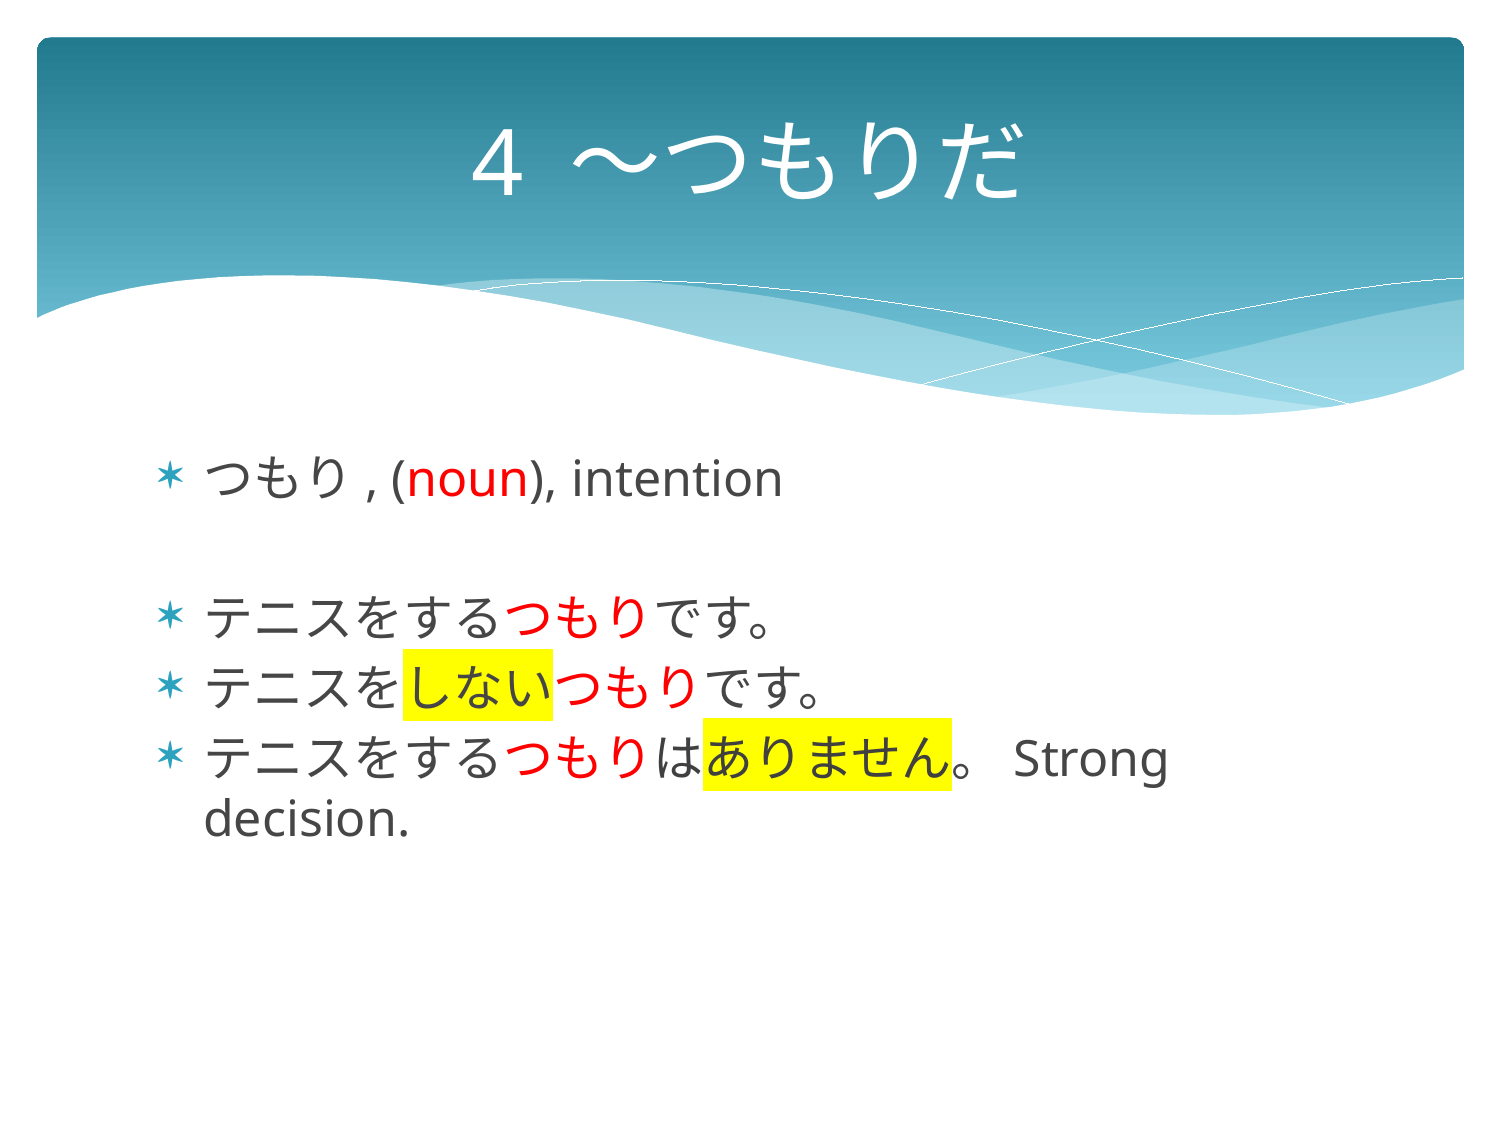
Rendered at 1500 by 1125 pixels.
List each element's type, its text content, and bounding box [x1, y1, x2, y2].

list つもり, (noun), intention テニスをするつもりです。 テニスをしないつもりです。 テニスをするつもりはありません。Strong decision. [143, 438, 1359, 1005]
title 4 ～つもりだ [75, 55, 1425, 261]
